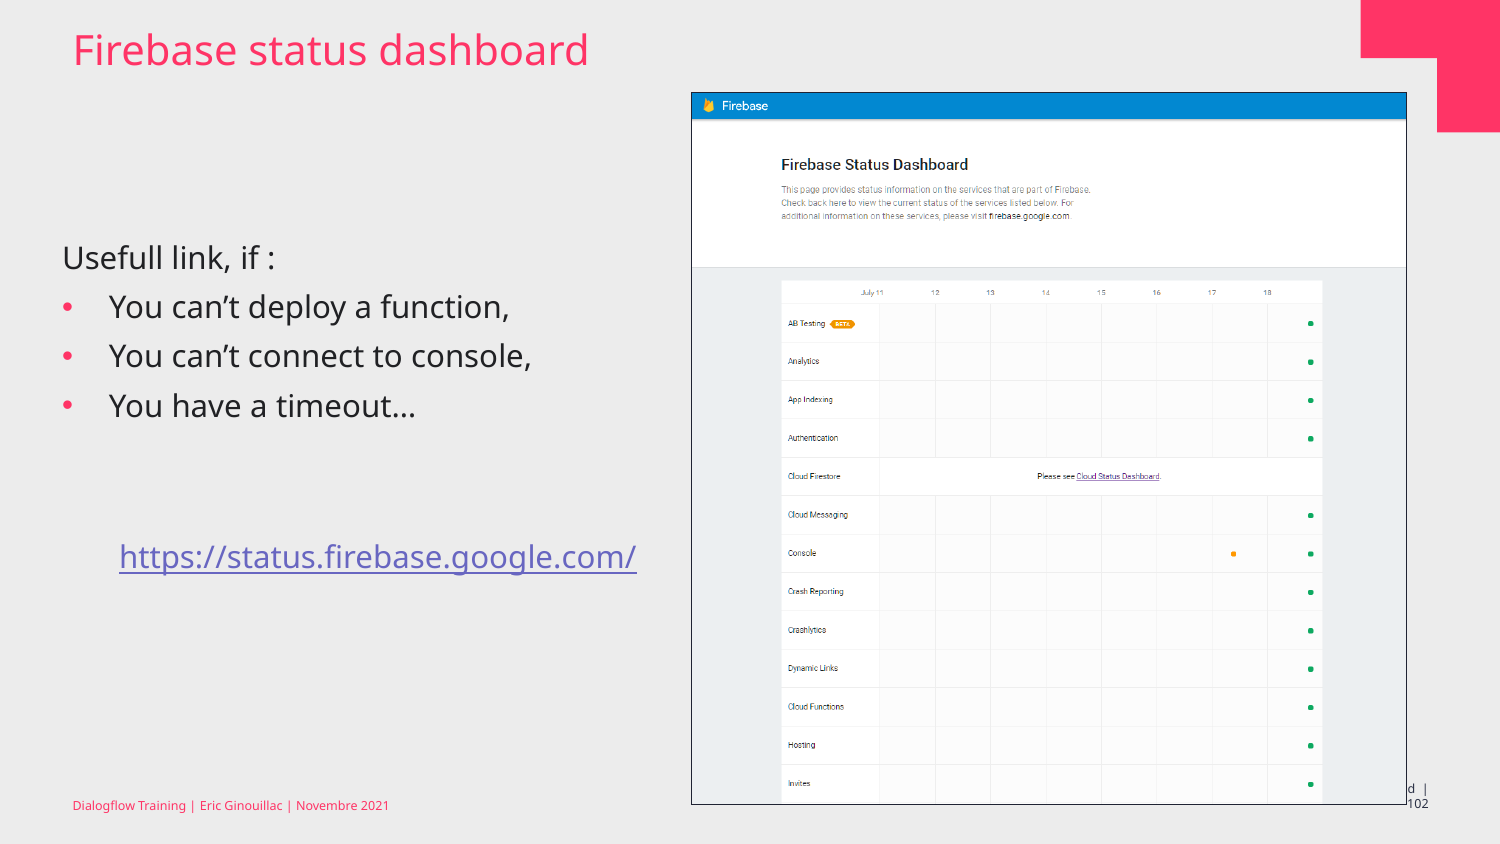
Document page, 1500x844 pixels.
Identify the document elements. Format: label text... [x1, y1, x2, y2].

picture [691, 92, 1407, 805]
text_box Usefull link, if : You can’t deploy a function, You can’t connect to console, You have a timeout… https://status.firebase.google.com/ [47, 132, 653, 775]
title Firebase status dashboard [1, 0, 1146, 133]
